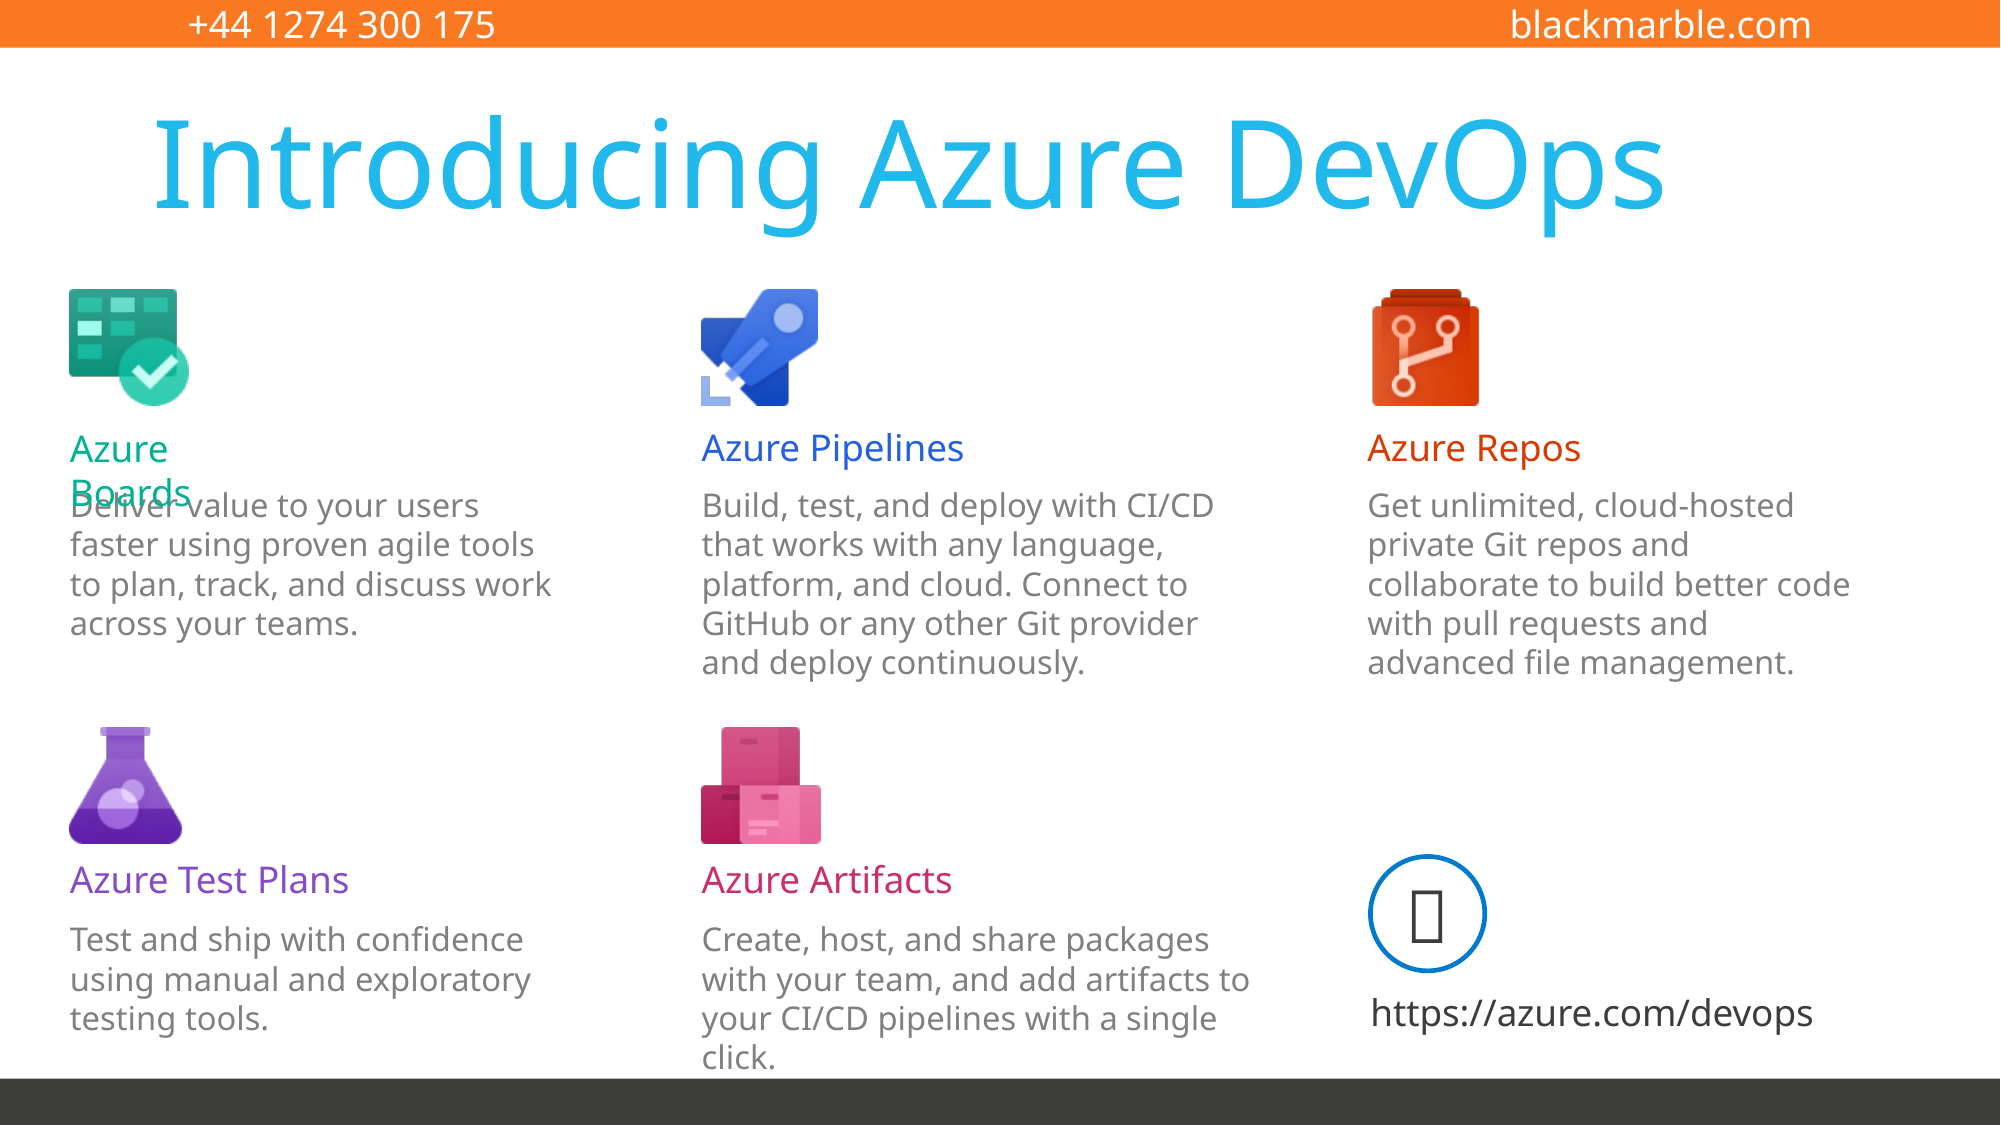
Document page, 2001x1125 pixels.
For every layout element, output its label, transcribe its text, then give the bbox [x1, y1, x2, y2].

text_box Azure Artifacts [701, 834, 1033, 924]
text_box Azure Pipelines [701, 402, 1015, 491]
text_box Create, host, and share packages with your team, and add artifacts to your CI/CD pipelines with a single click. [701, 895, 1255, 1100]
text_box Azure Test Plans [69, 834, 366, 924]
text_box Test and ship with confidence using manual and exploratory testing tools. [69, 895, 551, 1061]
text_box Deliver value to your users faster using proven agile tools to plan, track, and discuss work across your teams. [69, 461, 567, 666]
title Introducing Azure DevOps [137, 59, 1863, 278]
picture [701, 727, 821, 844]
text_box Azure Boards [69, 402, 291, 538]
picture [701, 289, 818, 406]
text_box Build, test, and deploy with CI/CD that works with any language, platform, and cloud. Connect to GitHub or any other Git provider and deploy continuously. [701, 461, 1260, 705]
text_box Azure Repos [1367, 402, 1638, 491]
picture [69, 727, 185, 844]
picture [1367, 289, 1485, 406]
text_box Get unlimited, cloud-hosted private Git repos and collaborate to build better code with pull requests and advanced file management. [1367, 461, 1866, 705]
text_box https://azure.com/devops [1370, 990, 1894, 1035]
picture [69, 289, 189, 406]
text_box  [1370, 856, 1485, 971]
